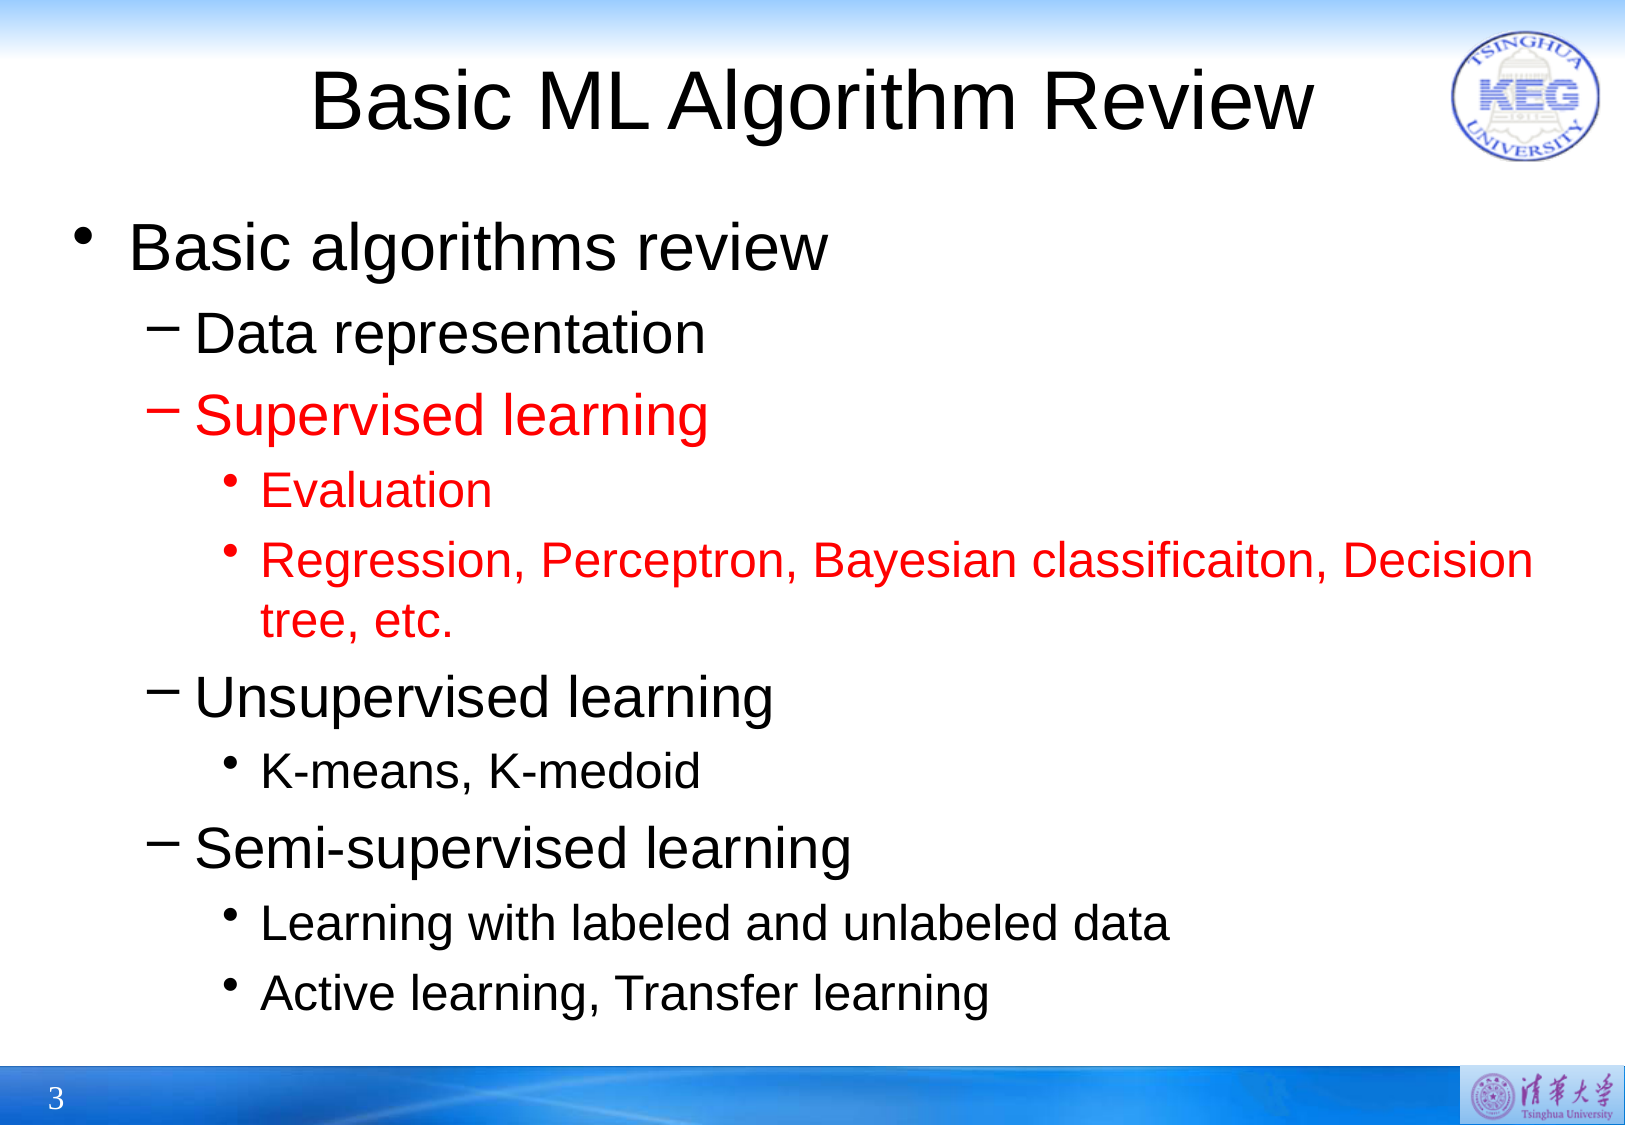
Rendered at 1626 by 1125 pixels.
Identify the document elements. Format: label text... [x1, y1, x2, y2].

picture [0, 1065, 1625, 1125]
title Basic ML Algorithm Review [44, 30, 1581, 162]
list Basic algorithms review Data representation Supervised learning Evaluation Regression, Perceptron, Bayesian classificaiton, Decision tree, etc. Unsupervised learning K-means, K-medoid Semi-supervised learning Learning with labeled and unlabeled data Active learning, Transfer learning [57, 196, 1558, 1071]
picture [1450, 30, 1604, 163]
